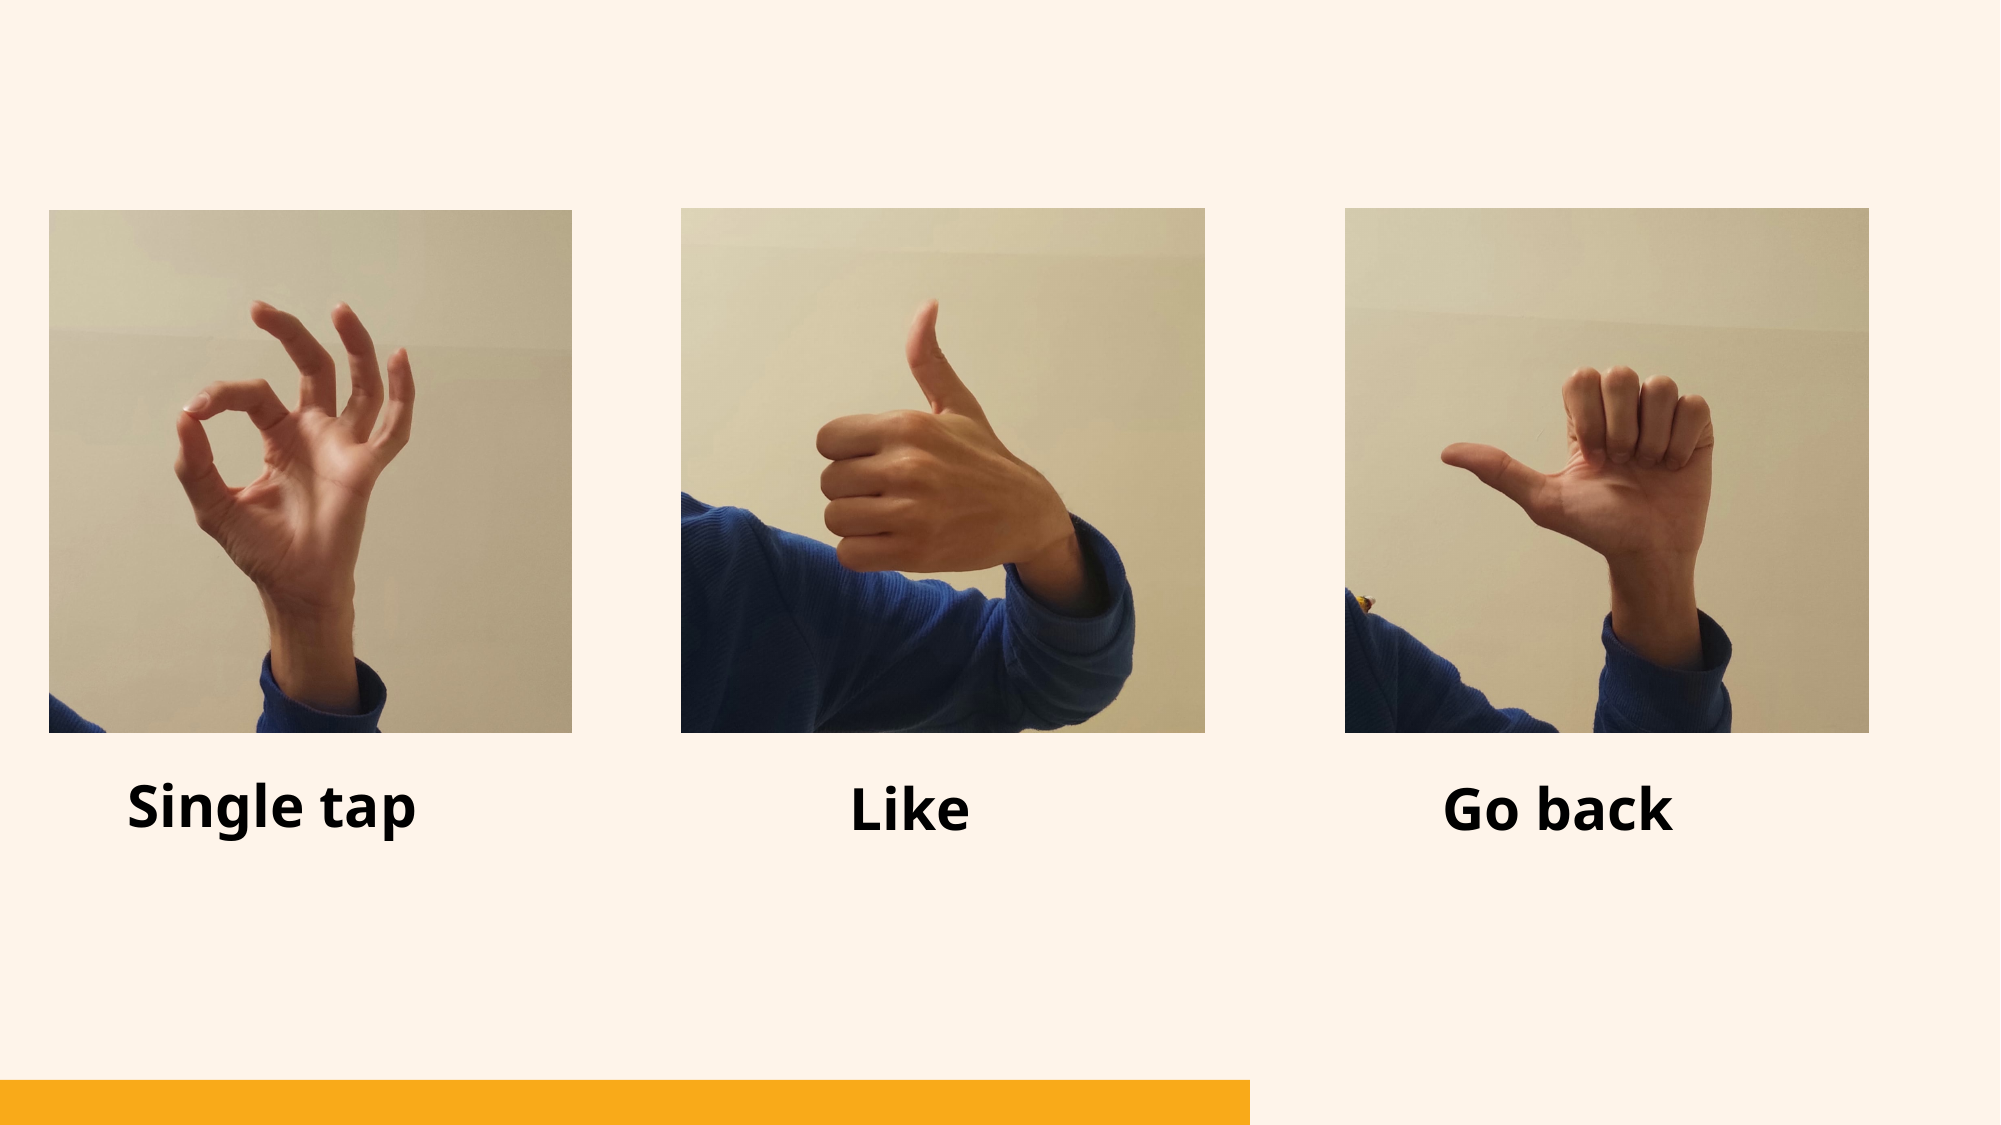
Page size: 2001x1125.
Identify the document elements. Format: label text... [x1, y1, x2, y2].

picture [1345, 208, 1869, 733]
text_box Single tap [112, 770, 508, 915]
picture [681, 208, 1205, 733]
text_box Go back [1427, 772, 1823, 917]
text_box Like [834, 772, 1230, 917]
picture [49, 210, 572, 733]
